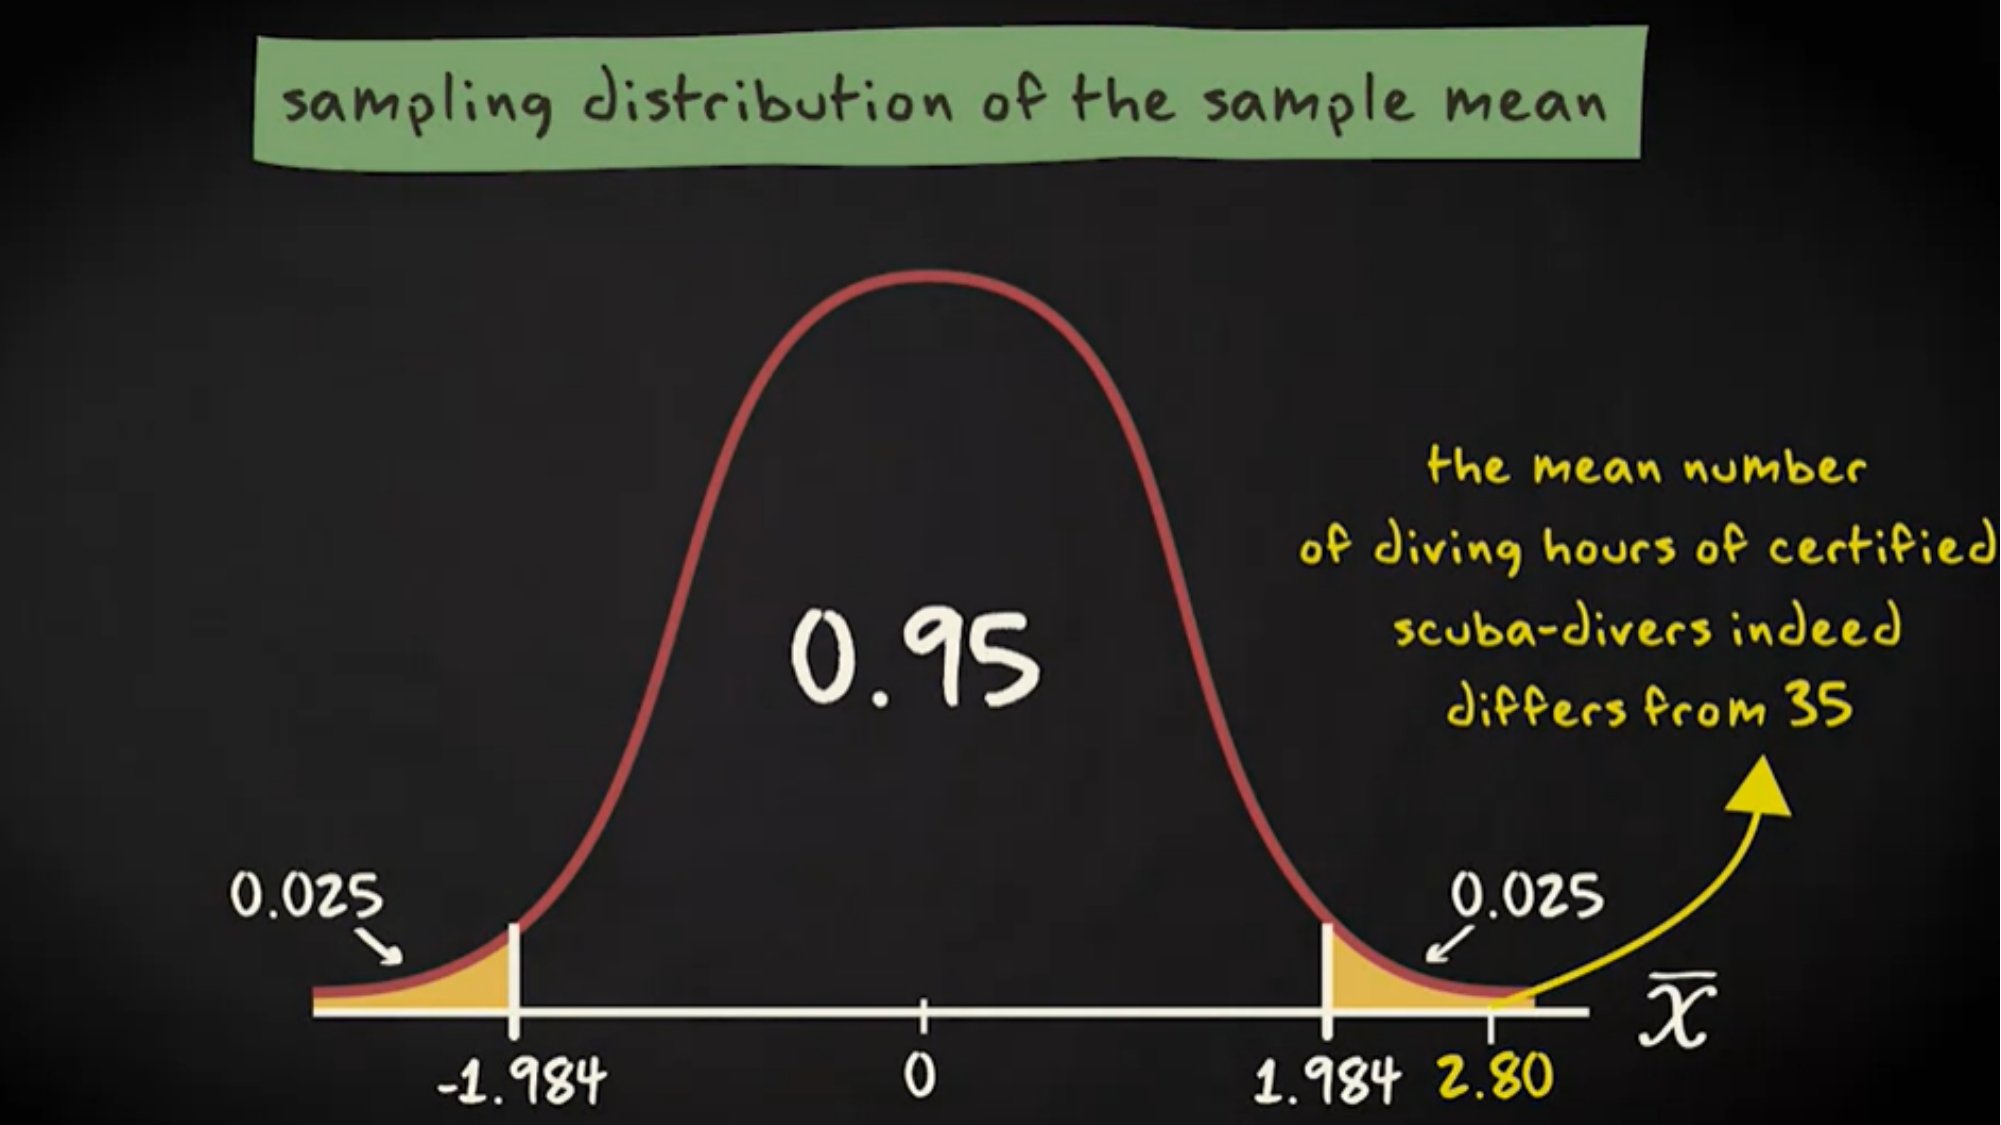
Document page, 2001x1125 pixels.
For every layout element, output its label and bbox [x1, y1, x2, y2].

list [0, 0, 2000, 1125]
